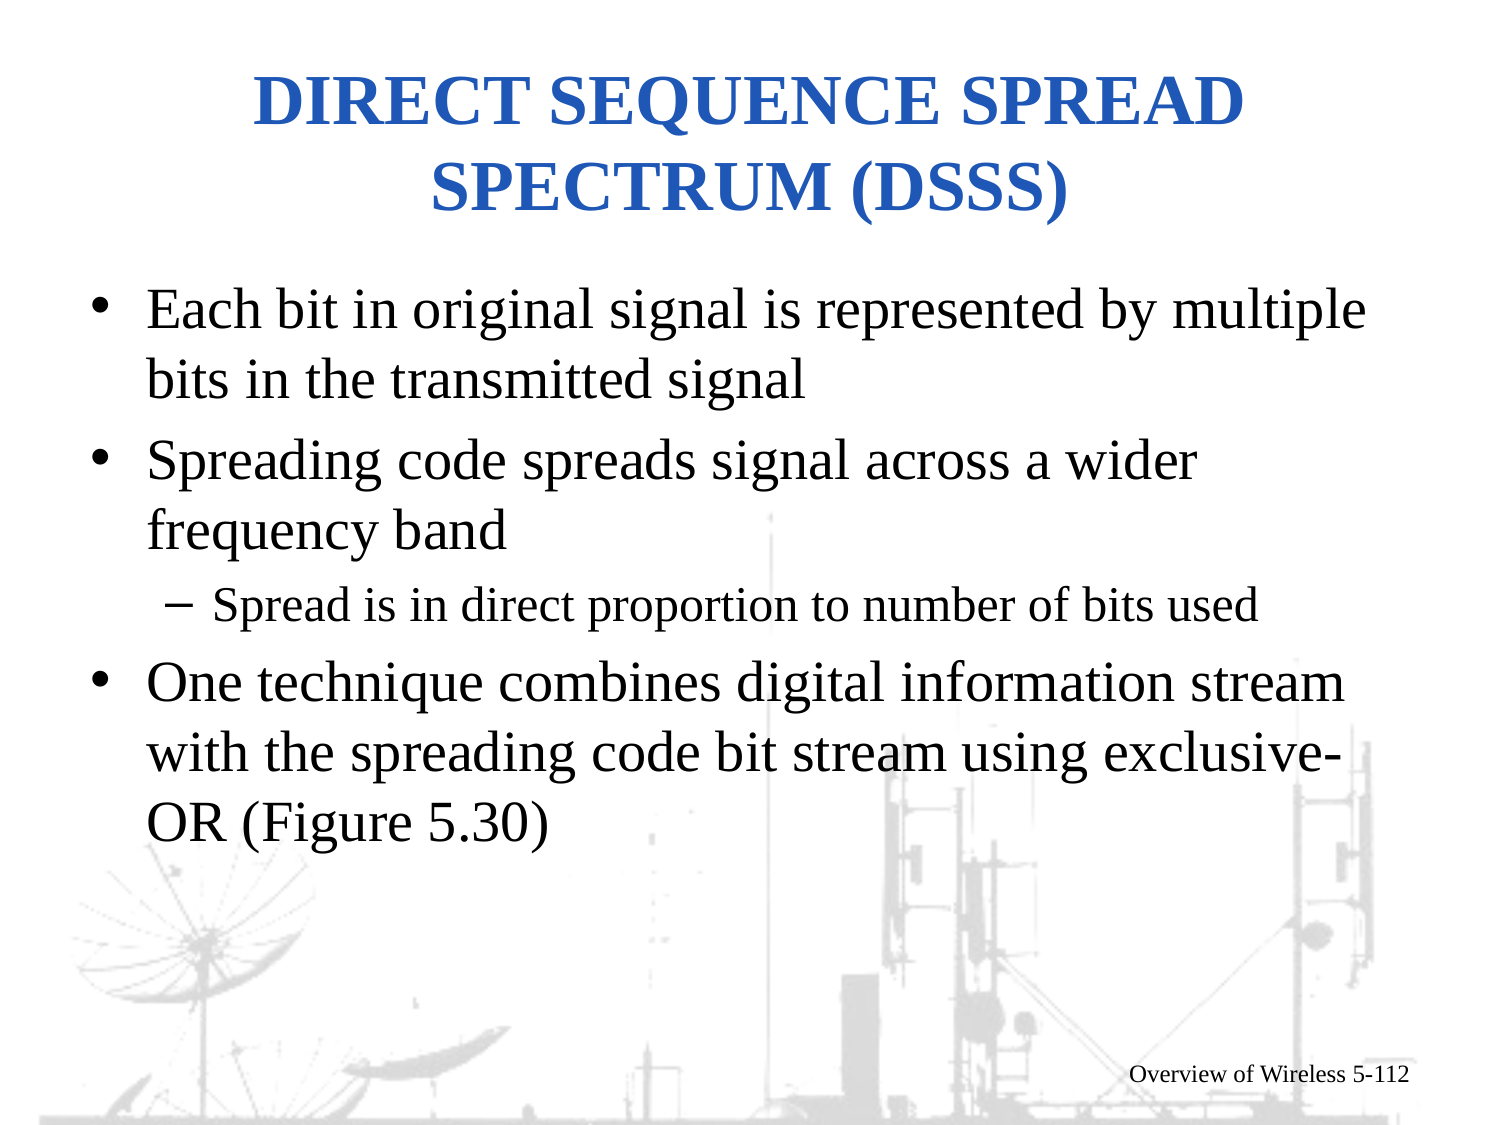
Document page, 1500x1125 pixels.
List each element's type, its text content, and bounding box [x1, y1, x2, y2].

list Each bit in original signal is represented by multiple bits in the transmitted signal Spreading code spreads signal across a wider frequency band Spread is in direct proportion to number of bits used One technique combines digital information stream with the spreading code bit stream using exclusive-OR (Figure 5.30) [75, 262, 1425, 1005]
title Direct Sequence Spread Spectrum (DSSS) [75, 45, 1425, 233]
slide_number Overview of Wireless 5-112 [893, 1042, 1425, 1103]
